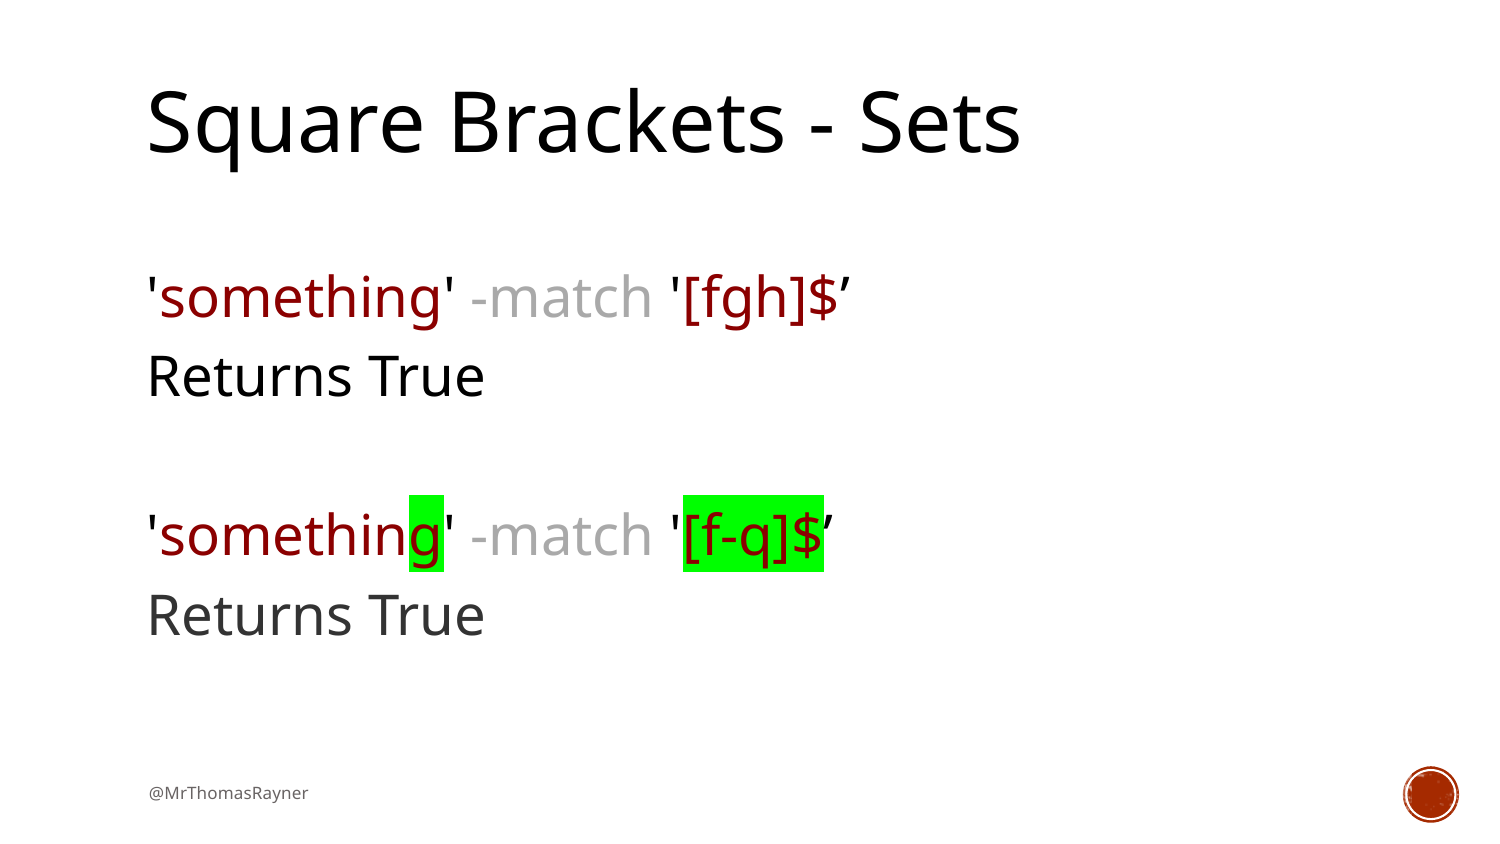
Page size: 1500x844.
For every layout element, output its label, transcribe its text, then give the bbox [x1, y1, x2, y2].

title Square Brackets - Sets [131, 59, 1370, 192]
list 'something' -match '[fgh]$’ Returns True 'something' -match '[f-q]$’ Returns True [131, 261, 1370, 760]
footer @MrThomasRayner [133, 771, 913, 817]
